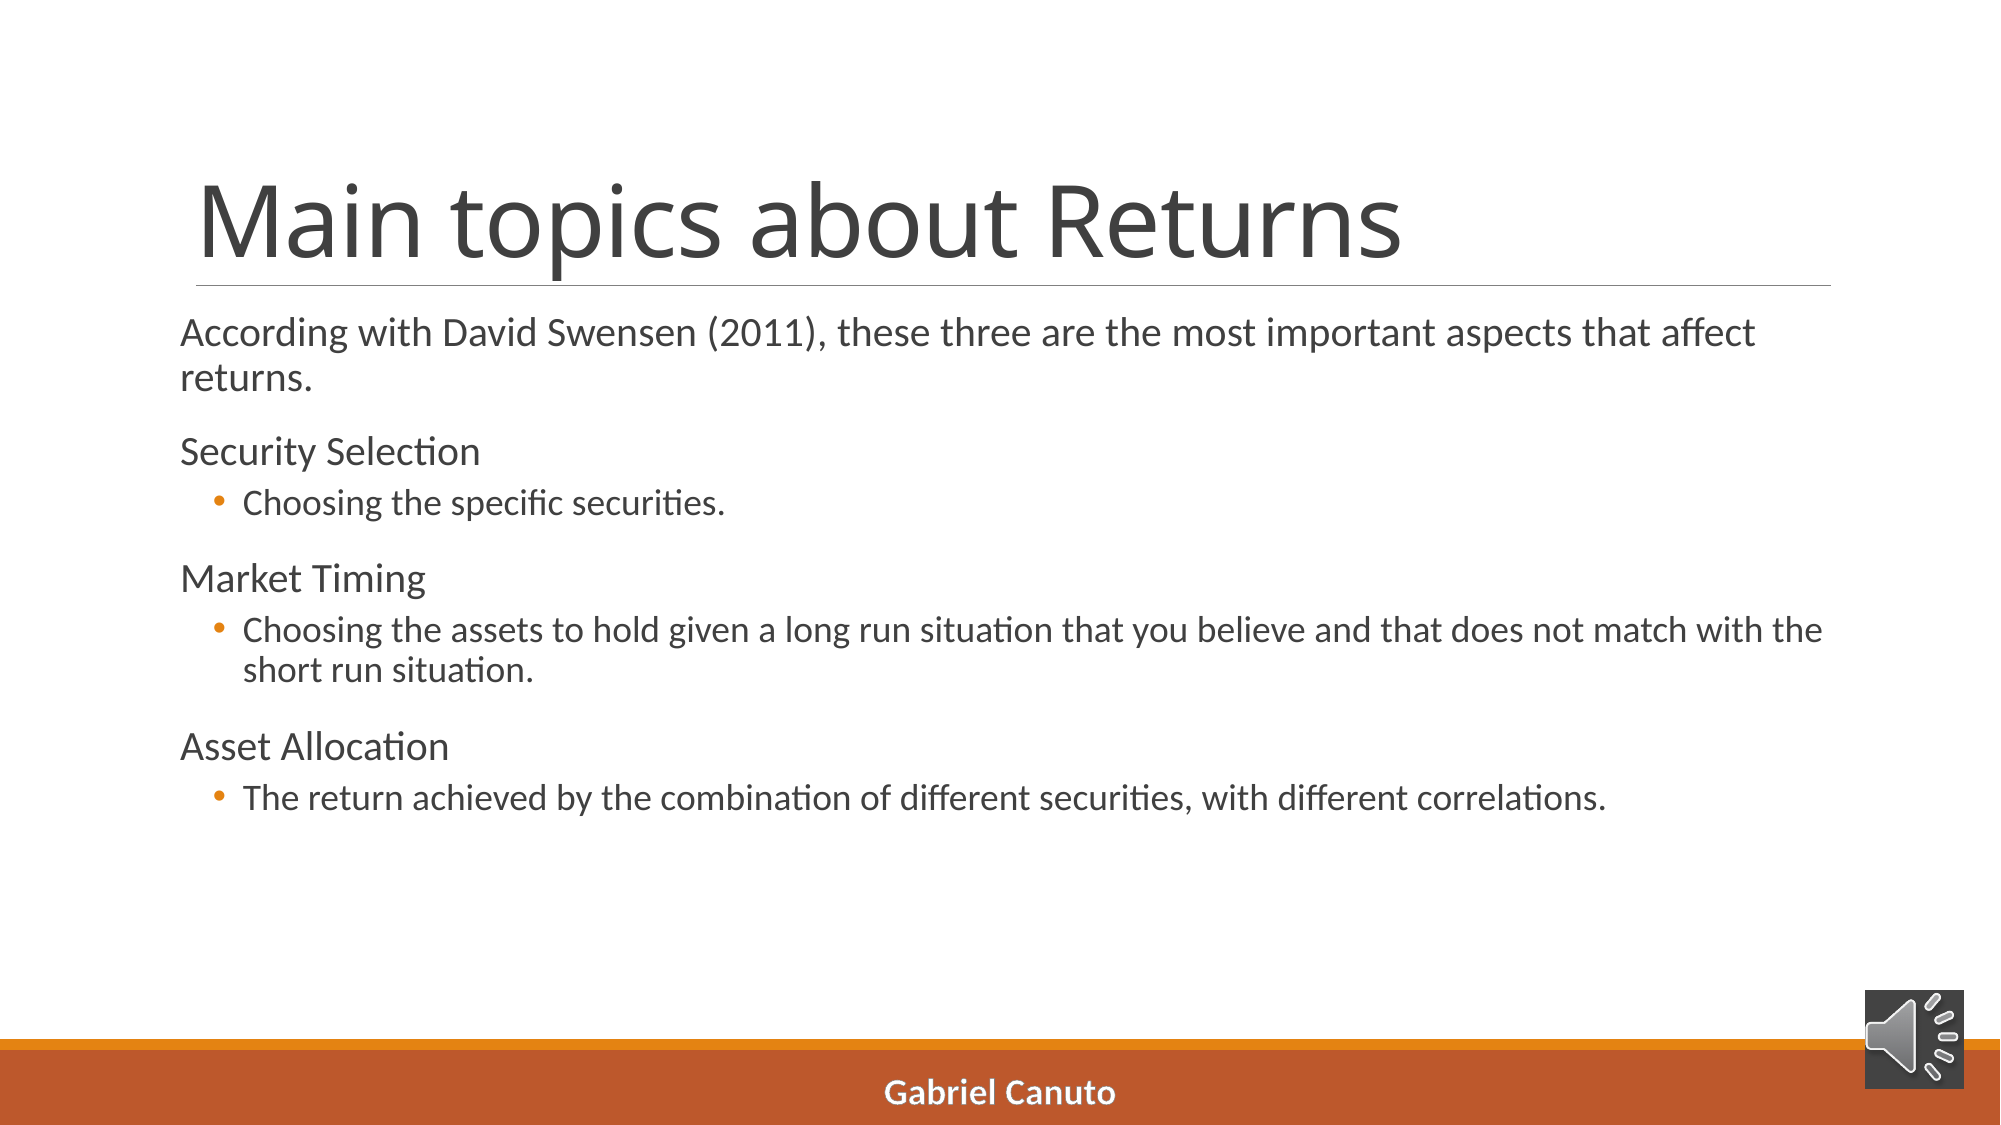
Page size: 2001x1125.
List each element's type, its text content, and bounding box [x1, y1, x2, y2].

picture [1864, 989, 1966, 1091]
footer Gabriel Canuto [604, 1059, 1396, 1120]
list According with David Swensen (2011), these three are the most important aspects that affect returns. Security Selection Choosing the specific securities. Market Timing Choosing the assets to hold given a long run situation that you believe and that does not match with the short run situation. Asset Allocation The return achieved by the combination of different securities, with different correlations. [180, 302, 1830, 963]
title Main topics about Returns [180, 47, 1830, 285]
